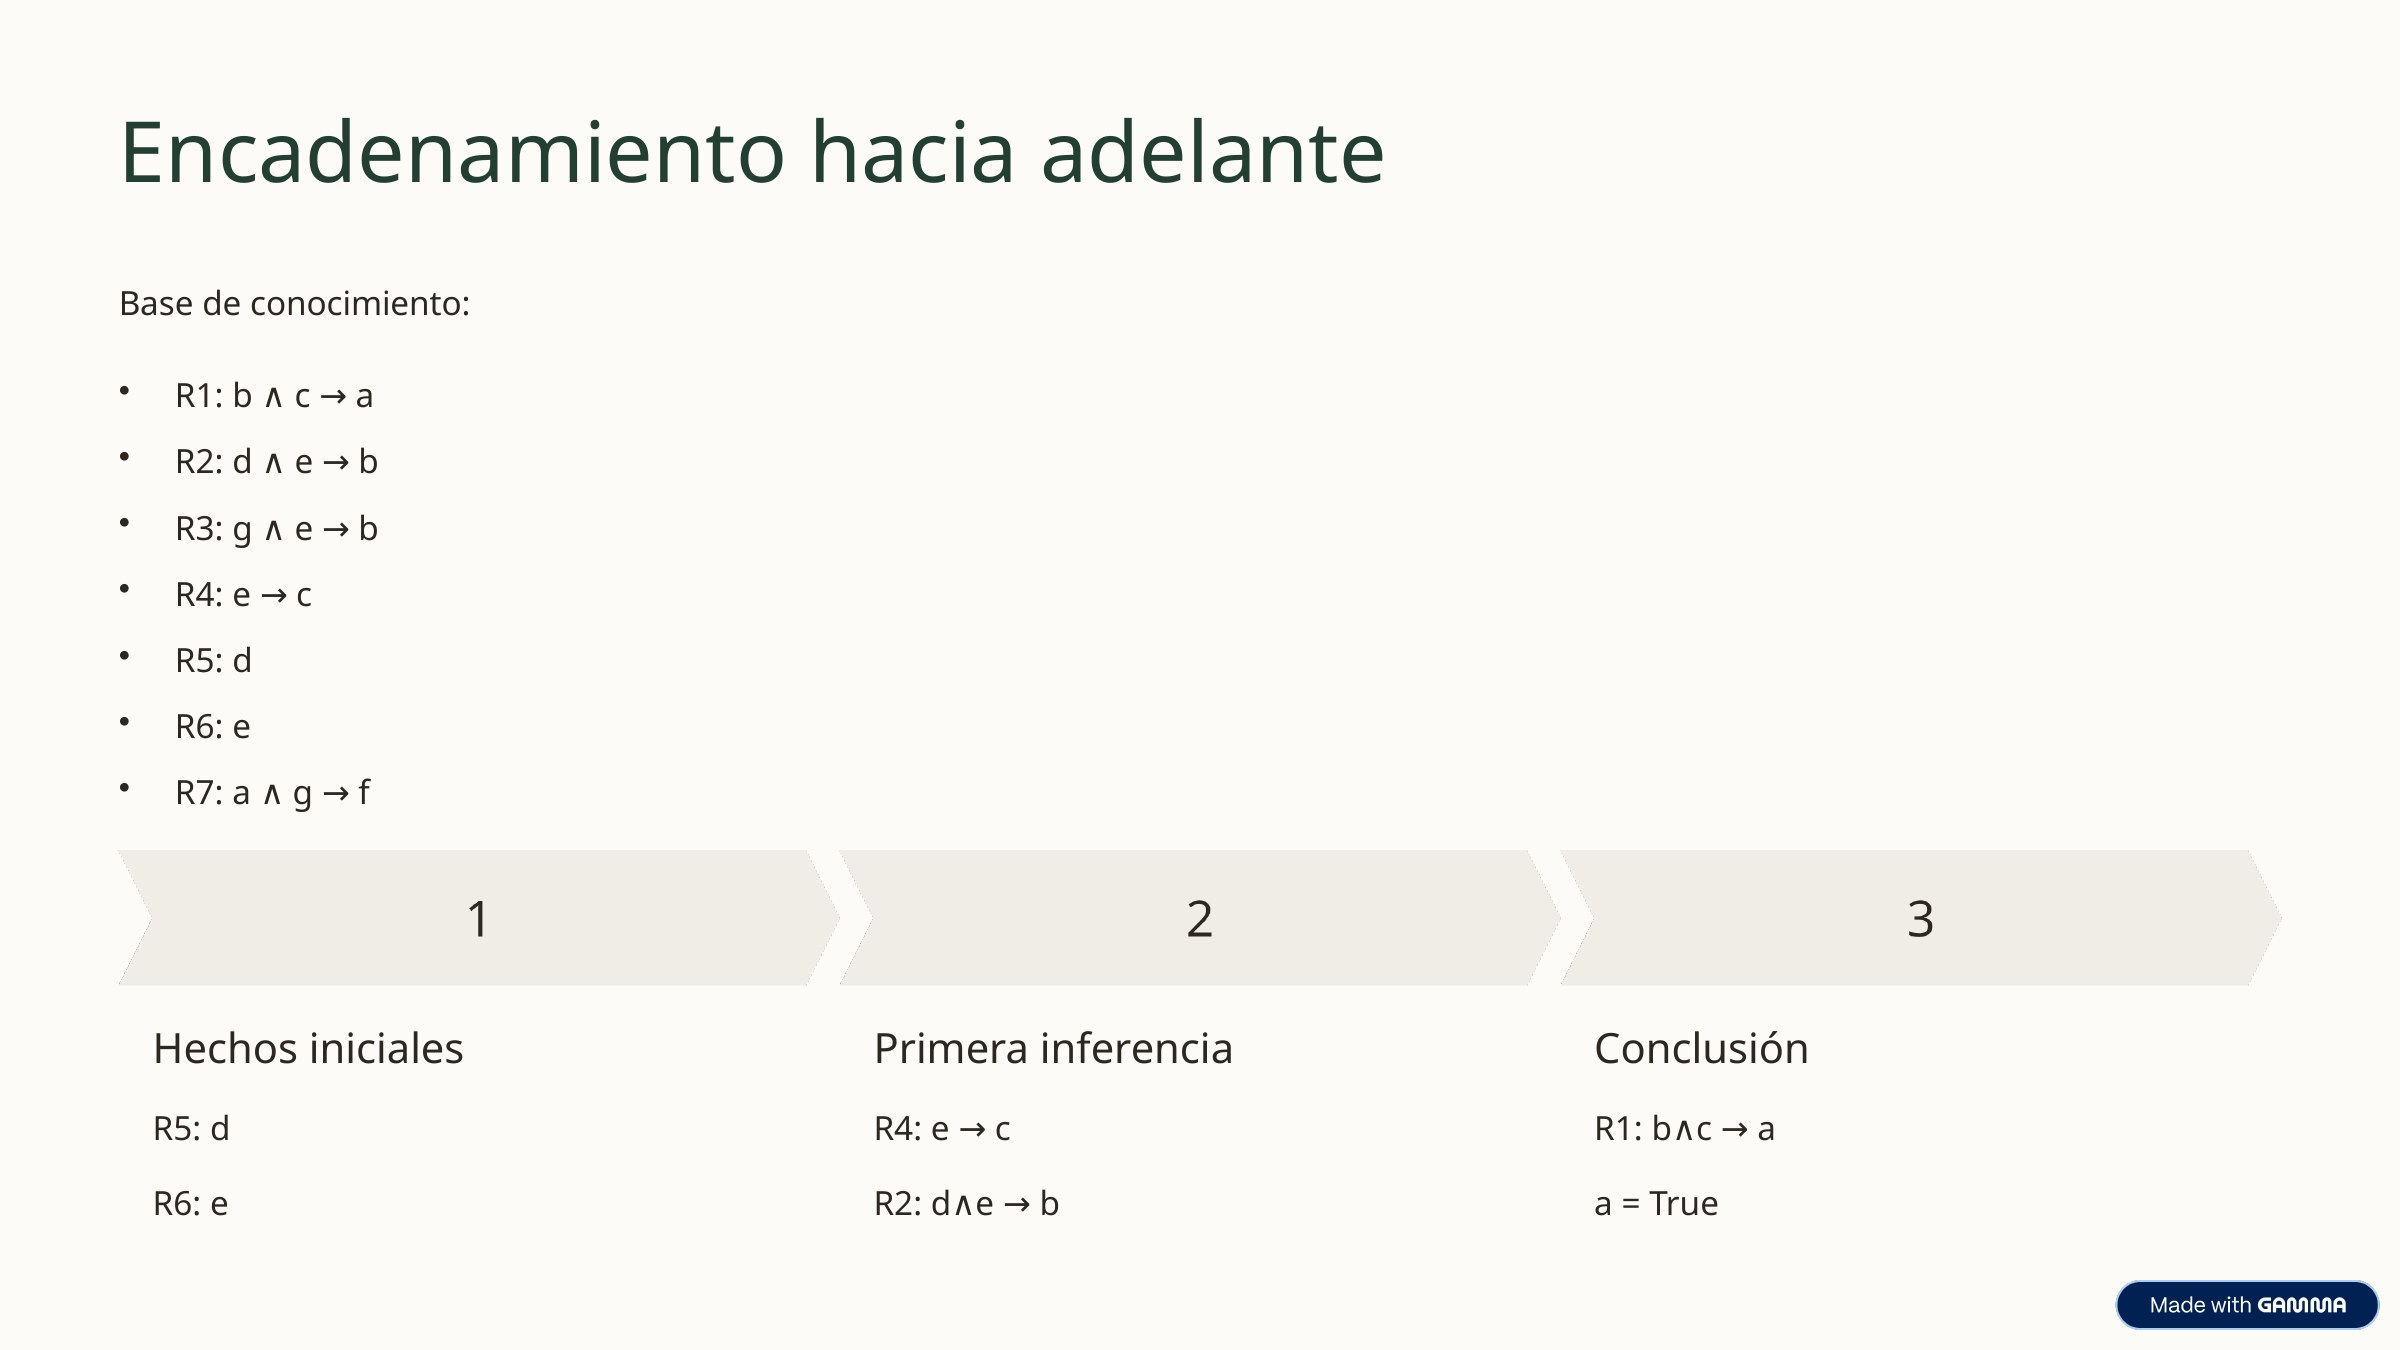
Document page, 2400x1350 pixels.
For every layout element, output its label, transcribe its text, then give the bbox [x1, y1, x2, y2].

picture [2106, 1271, 2389, 1339]
text_box a = True [1594, 1167, 2247, 1223]
text_box R1: b ∧ c → a [118, 360, 2282, 415]
text_box Base de conocimiento: [118, 267, 2282, 322]
text_box R2: d ∧ e → b [118, 426, 2282, 481]
text_box R7: a ∧ g → f [118, 757, 2282, 812]
text_box Hechos iniciales [152, 1019, 578, 1073]
text_box R5: d [118, 625, 2282, 680]
text_box R2: d∧e → b [873, 1167, 1527, 1223]
text_box R6: e [118, 691, 2282, 746]
text_box R4: e → c [118, 558, 2282, 614]
text_box Conclusión [1594, 1019, 2019, 1073]
text_box R5: d [152, 1093, 806, 1148]
text_box R1: b∧c → a [1594, 1093, 2247, 1148]
picture [118, 850, 2282, 986]
text_box Primera inferencia [873, 1019, 1299, 1073]
text_box R4: e → c [873, 1093, 1527, 1148]
text_box R3: g ∧ e → b [118, 492, 2282, 547]
text_box Encadenamiento hacia adelante [118, 93, 1322, 200]
text_box R6: e [152, 1167, 806, 1223]
